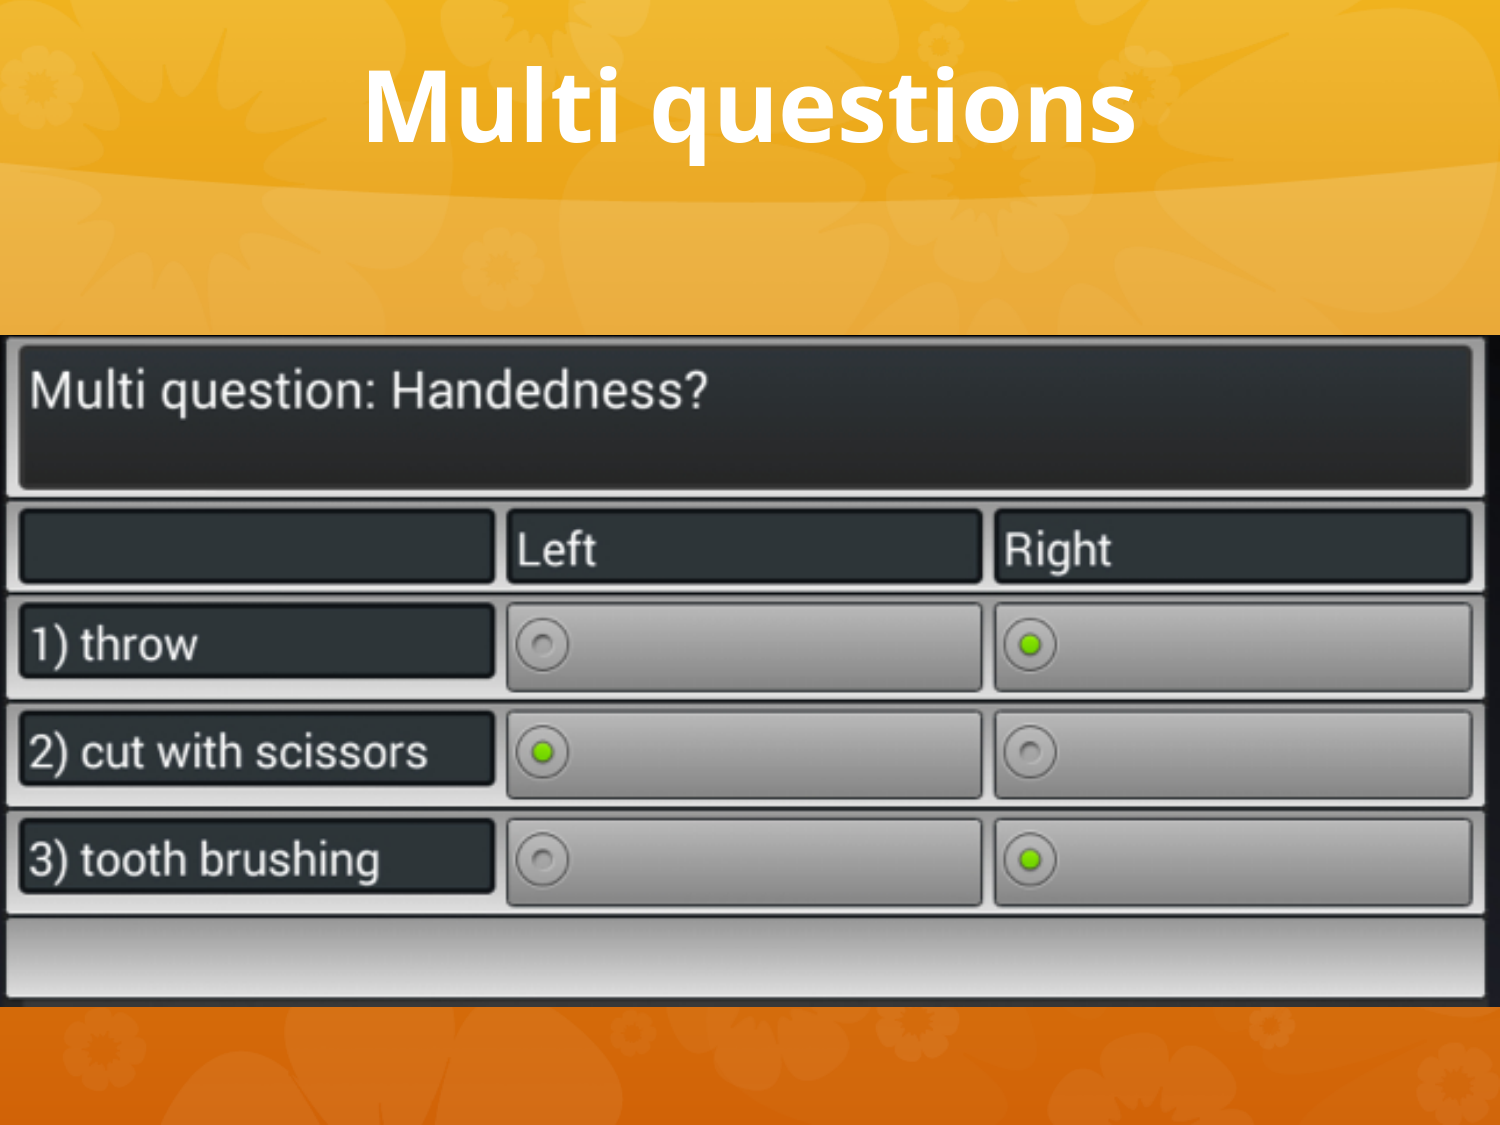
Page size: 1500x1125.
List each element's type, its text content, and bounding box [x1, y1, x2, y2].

title Multi questions [127, 14, 1372, 203]
picture [0, 0, 1500, 1125]
